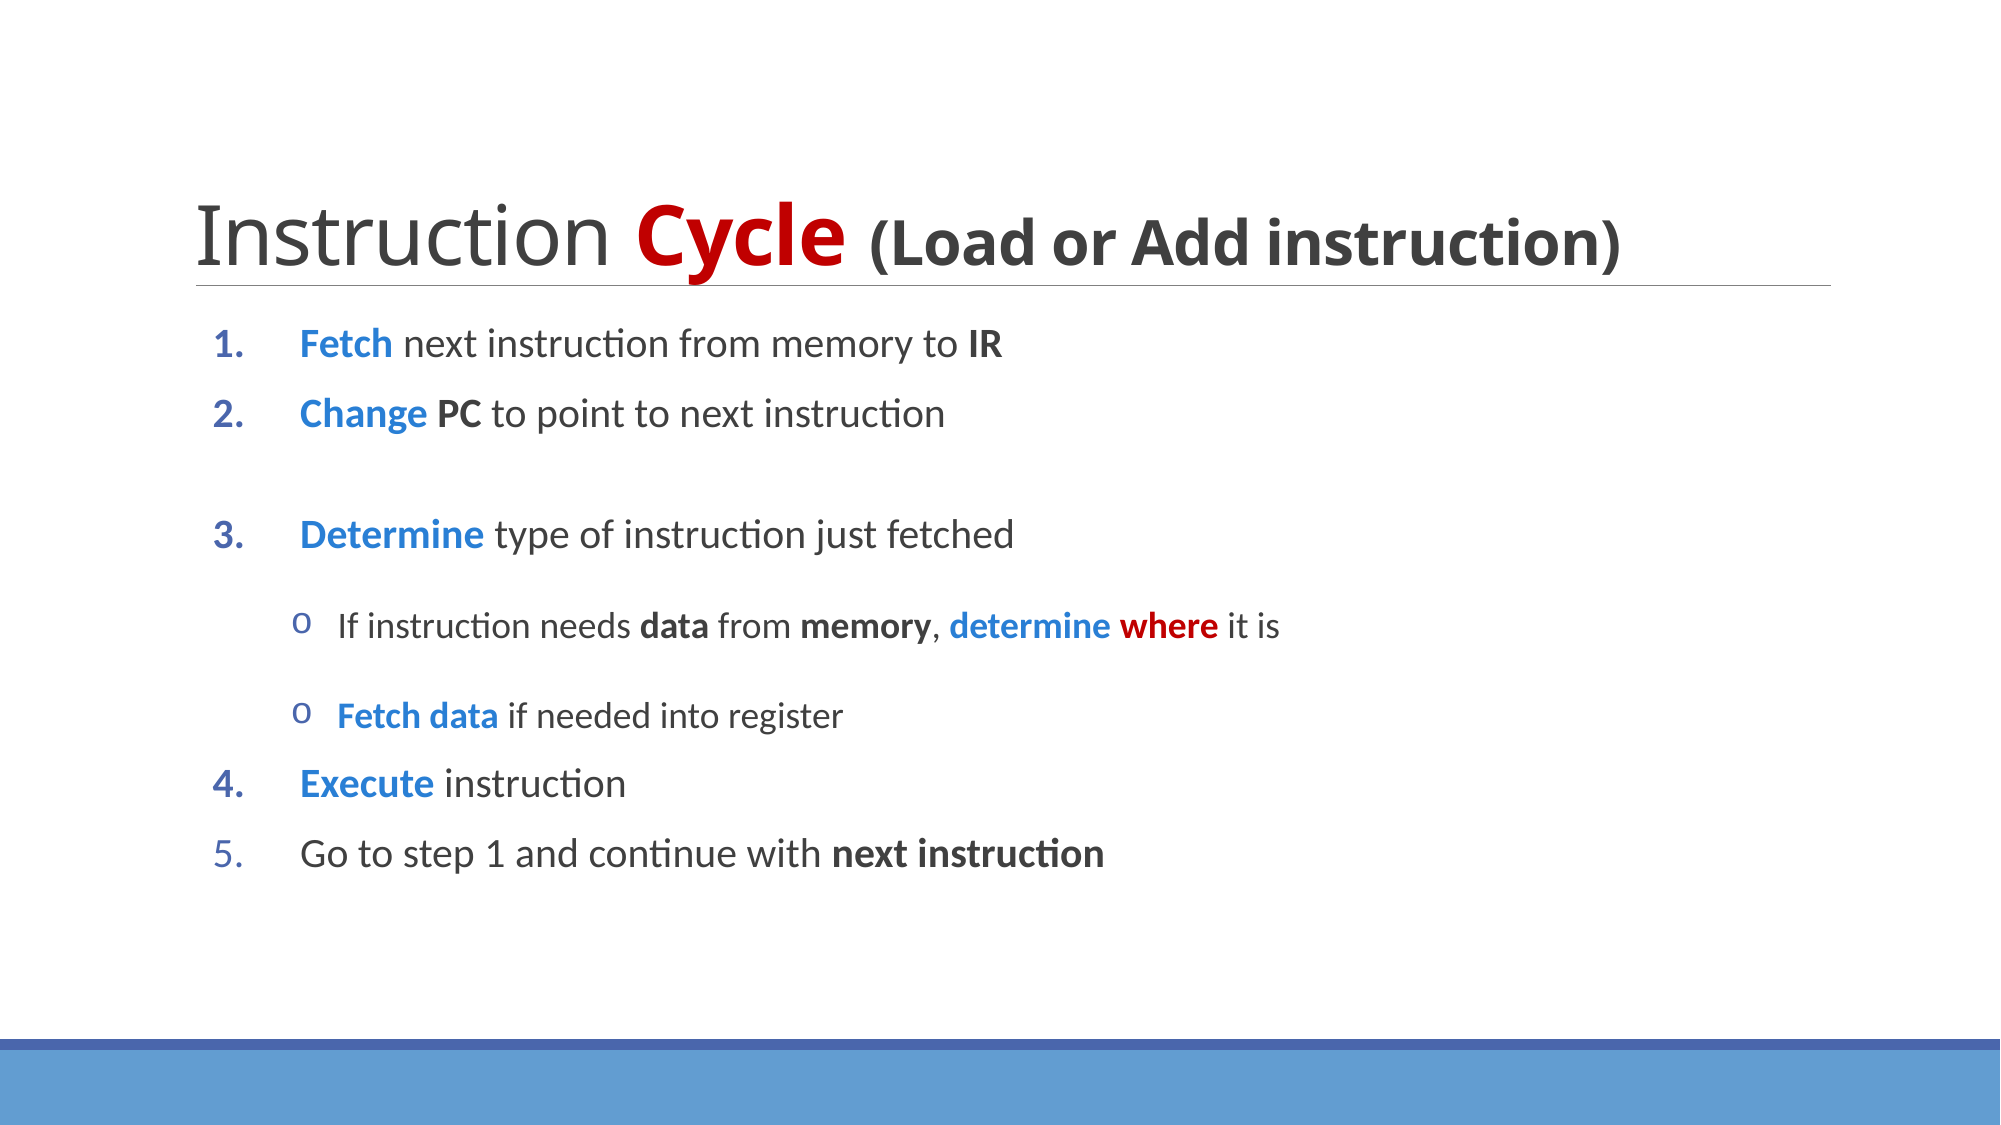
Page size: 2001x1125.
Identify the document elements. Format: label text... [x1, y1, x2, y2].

text_box Fetch next instruction from memory to IR Change PC to point to next instruction Determine type of instruction just fetched If instruction needs data from memory, determine where it is Fetch data if needed into register Execute instruction Go to step 1 and continue with next instruction [212, 314, 1601, 1058]
title Instruction Cycle (Load or Add instruction) [180, 51, 1830, 290]
